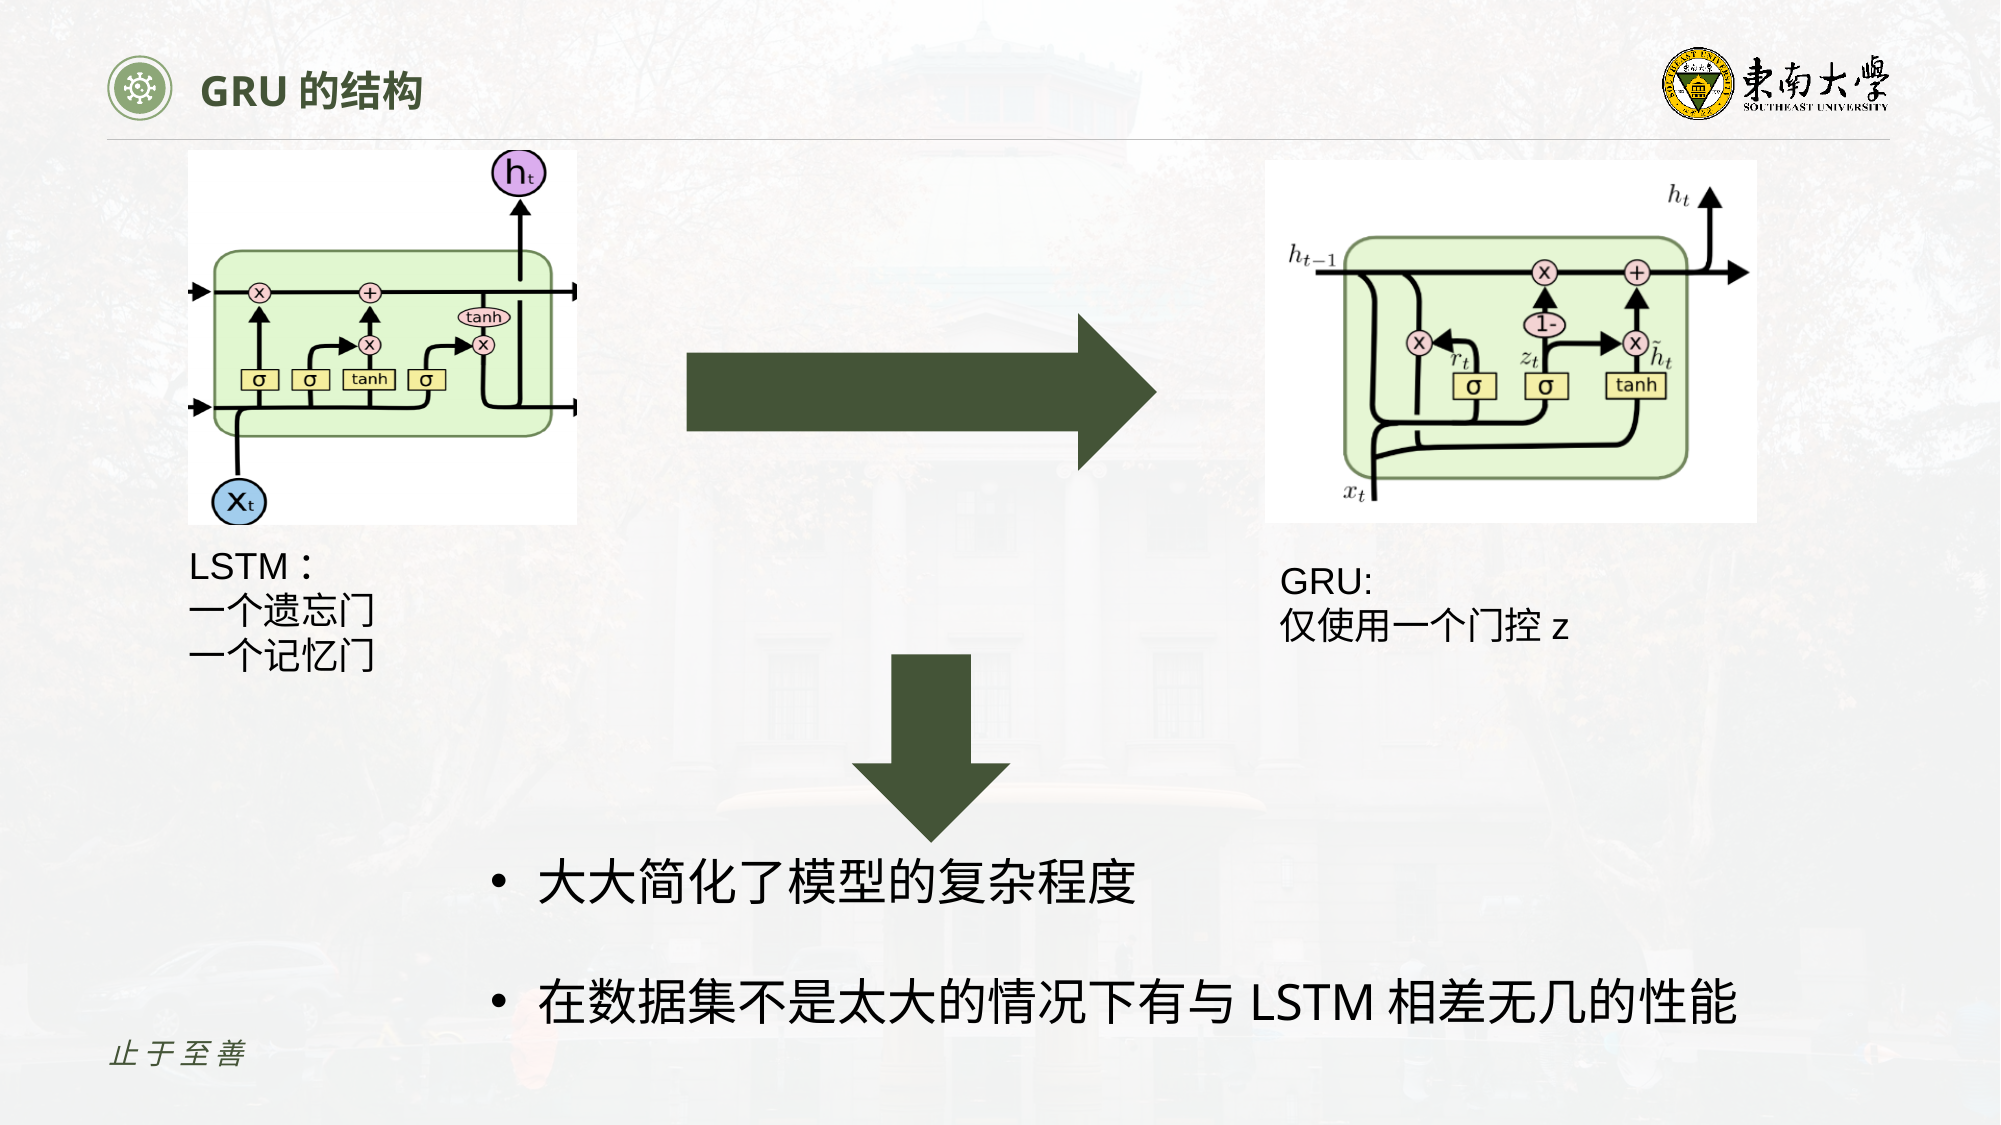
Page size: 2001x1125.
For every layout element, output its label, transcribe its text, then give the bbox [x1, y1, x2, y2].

text_box [685, 311, 1158, 473]
picture [1662, 47, 1889, 120]
text_box [850, 653, 1012, 842]
picture [188, 150, 577, 525]
list GRU的结构 [199, 56, 1663, 123]
picture [1264, 160, 1757, 523]
slide_number 止于至善 [108, 1022, 657, 1083]
text_box LSTM： 一个遗忘门 一个记忆门 [174, 534, 639, 730]
text_box 大大简化了模型的复杂程度 在数据集不是太大的情况下有与LSTM相差无几的性能 [475, 842, 1905, 1038]
text_box GRU: 仅使用一个门控z [1265, 549, 1639, 654]
